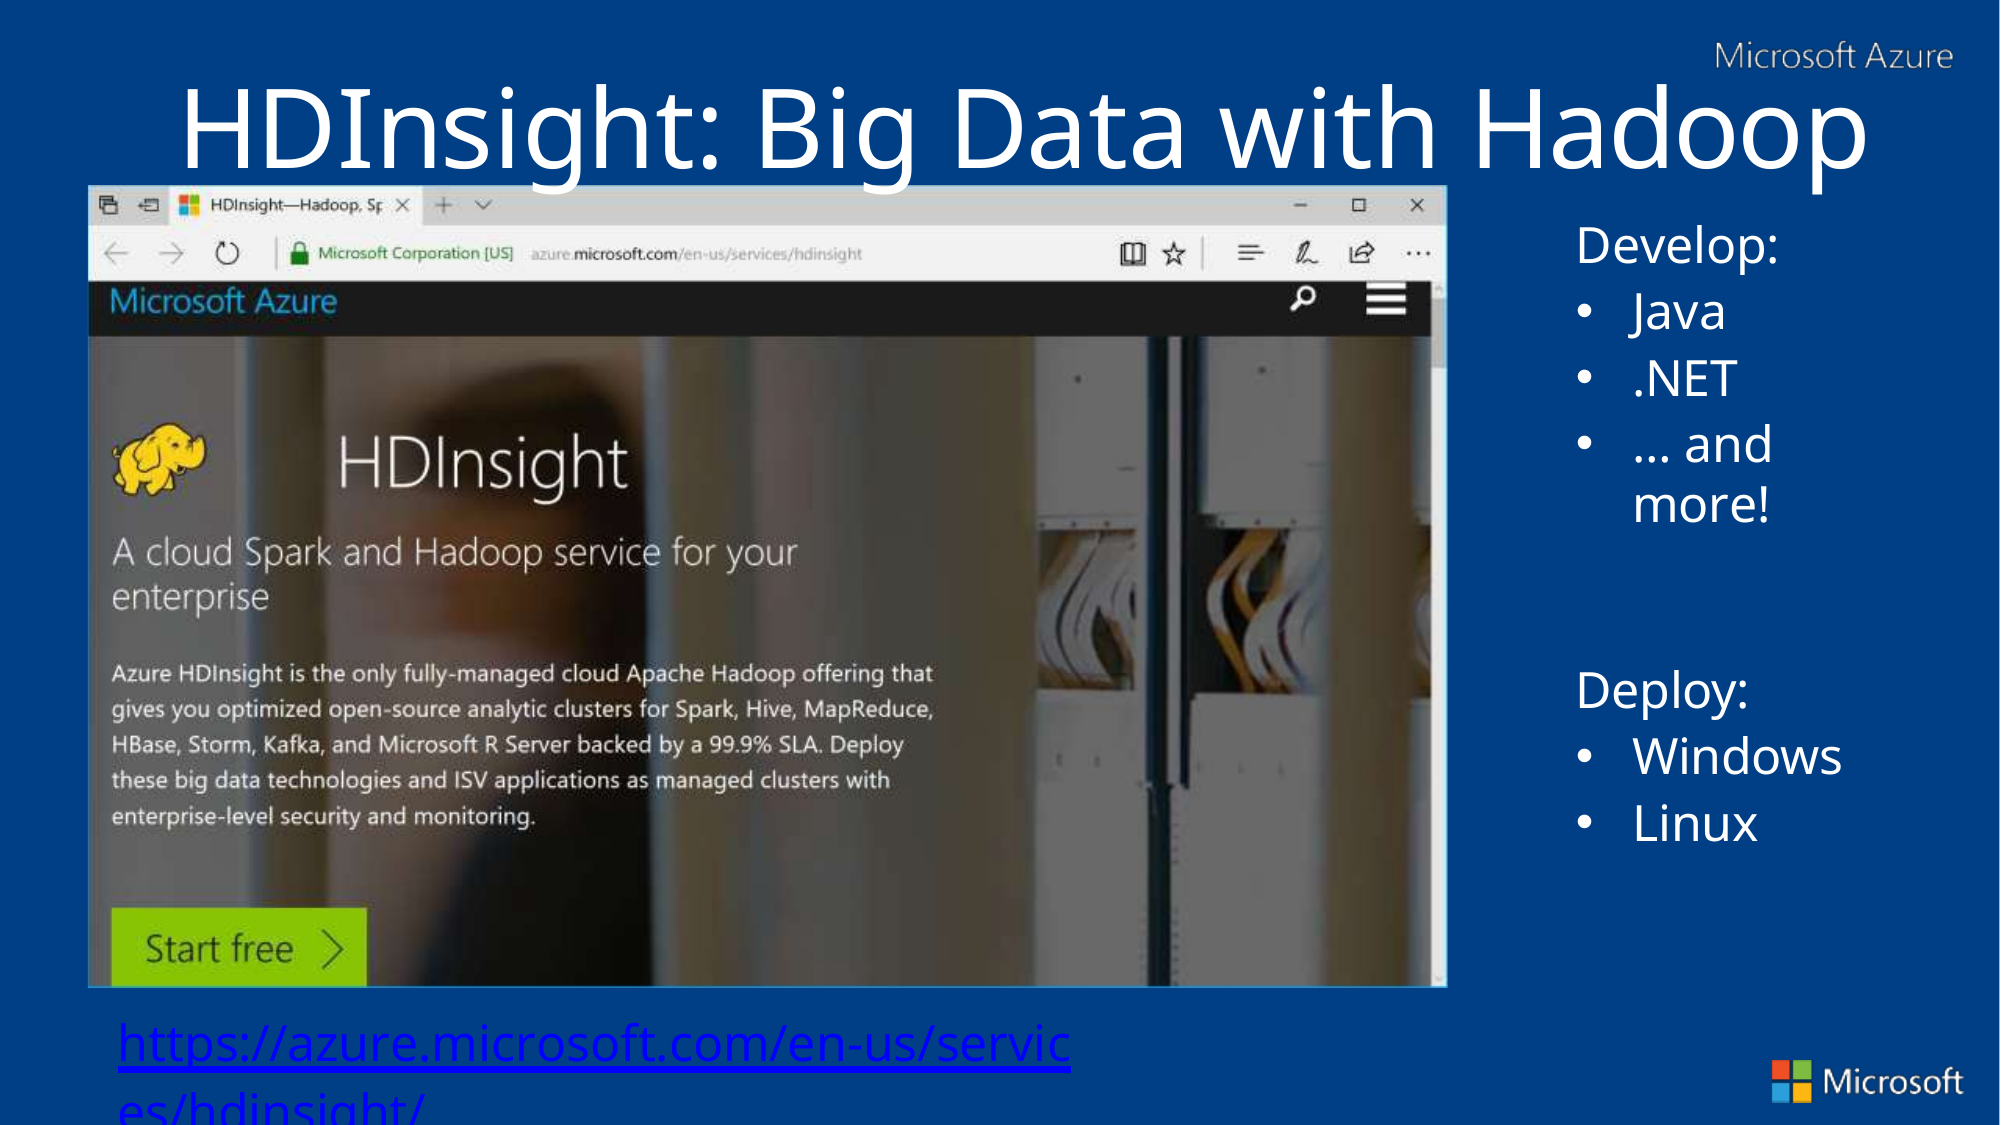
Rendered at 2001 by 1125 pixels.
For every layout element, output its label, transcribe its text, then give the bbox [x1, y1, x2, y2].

text_box [87, 185, 1448, 988]
picture [1698, 24, 1972, 87]
picture [1771, 1060, 1964, 1103]
text_box https://azure.microsoft.com/en-us/services/hdinsight/ [115, 1011, 1308, 1125]
text_box Develop: Java .NET … and more! Deploy: Windows Linux [1573, 213, 1912, 852]
title HDInsight: Big Data with Hadoop [53, 58, 1947, 173]
